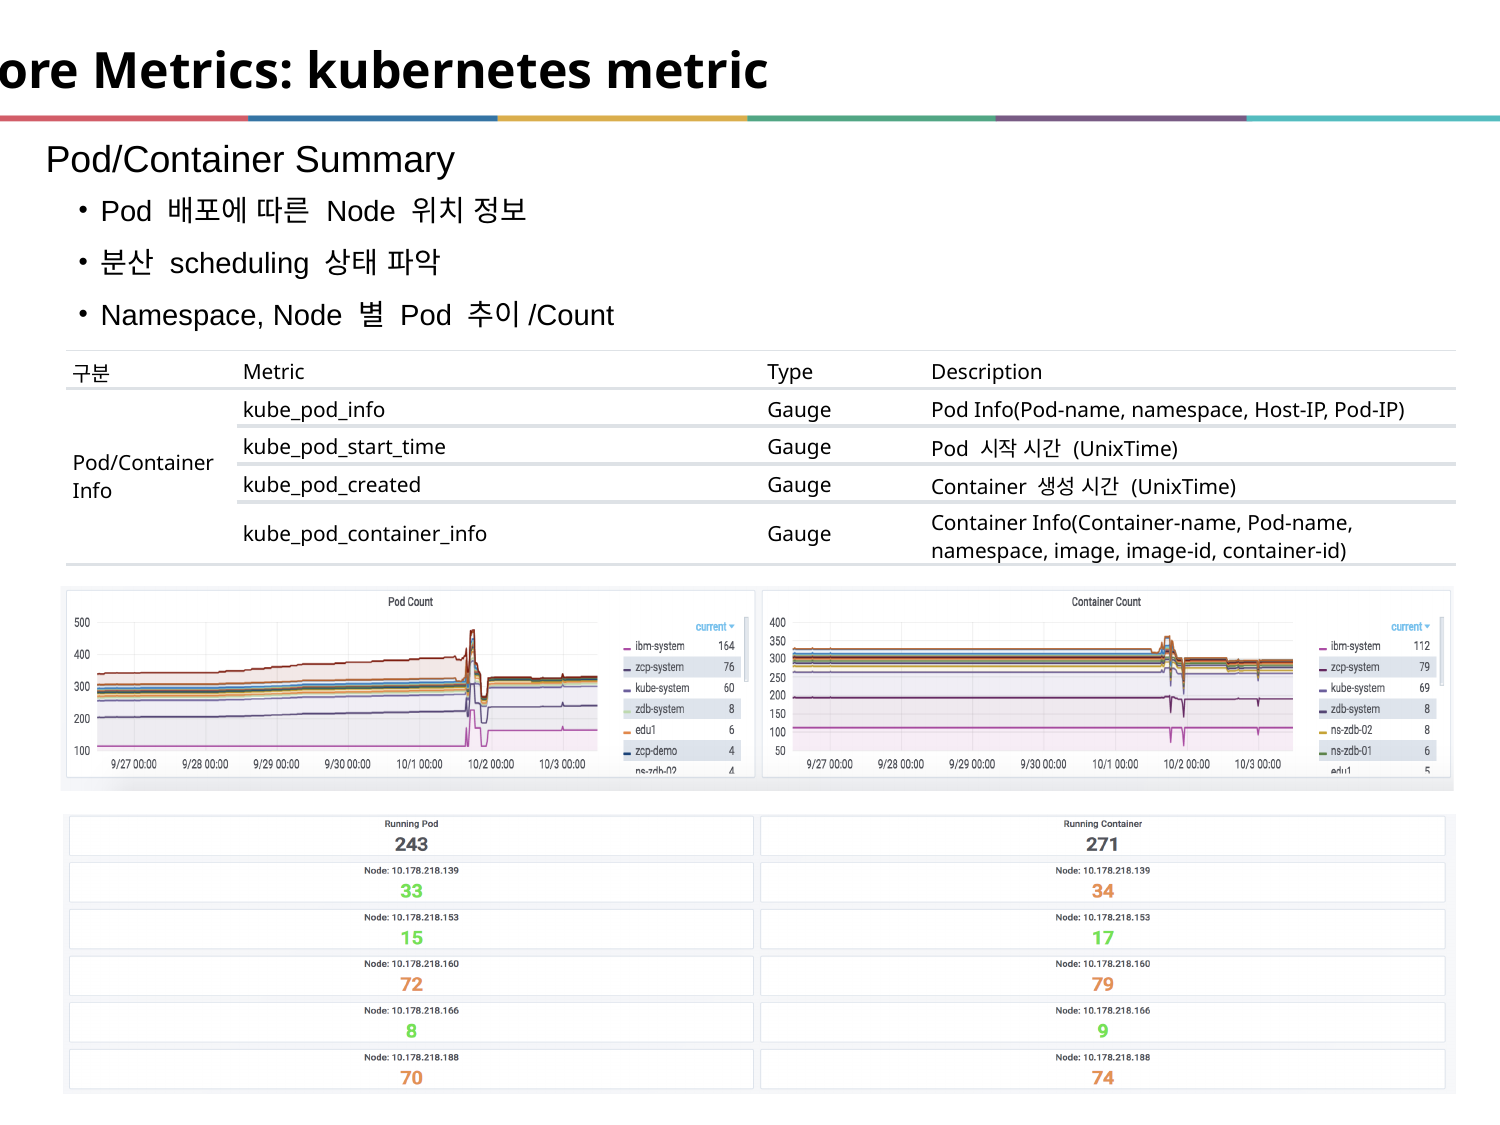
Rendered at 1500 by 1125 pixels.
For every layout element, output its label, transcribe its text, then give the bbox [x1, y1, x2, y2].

table_cell Gauge [761, 428, 925, 462]
table_cell Container 생성 시간 (UnixTime) [925, 466, 1456, 500]
text_box Pod/Container Summary [30, 139, 471, 188]
table_cell Gauge [761, 504, 925, 563]
table_cell Gauge [761, 390, 925, 424]
text_box Pod 배포에 따른 Node 위치 정보 분산 scheduling 상태 파악 Namespace, Node 별 Pod 추이/Count [67, 186, 1377, 350]
table_header Metric [237, 351, 761, 387]
table_cell Pod/Container Info [66, 390, 237, 563]
table_cell kube_pod_container_info [237, 504, 761, 563]
table_cell kube_pod_info [237, 390, 761, 424]
table_cell Gauge [761, 466, 925, 500]
table_header Type [761, 351, 925, 387]
table_header Description [925, 351, 1456, 387]
picture [62, 814, 1457, 1094]
picture [0, 107, 1500, 131]
table_cell Container Info(Container-name, Pod-name, namespace, image, image-id, container-id) [925, 504, 1456, 563]
table_header 구분 [66, 351, 237, 387]
table_cell Pod 시작 시간 (UnixTime) [925, 428, 1456, 462]
table_cell kube_pod_created [237, 466, 761, 500]
picture [60, 585, 1454, 791]
text_box Core Metrics: kubernetes metric [0, 19, 897, 106]
table_cell Pod Info(Pod-name, namespace, Host-IP, Pod-IP) [925, 390, 1456, 424]
table_cell kube_pod_start_time [237, 428, 761, 462]
